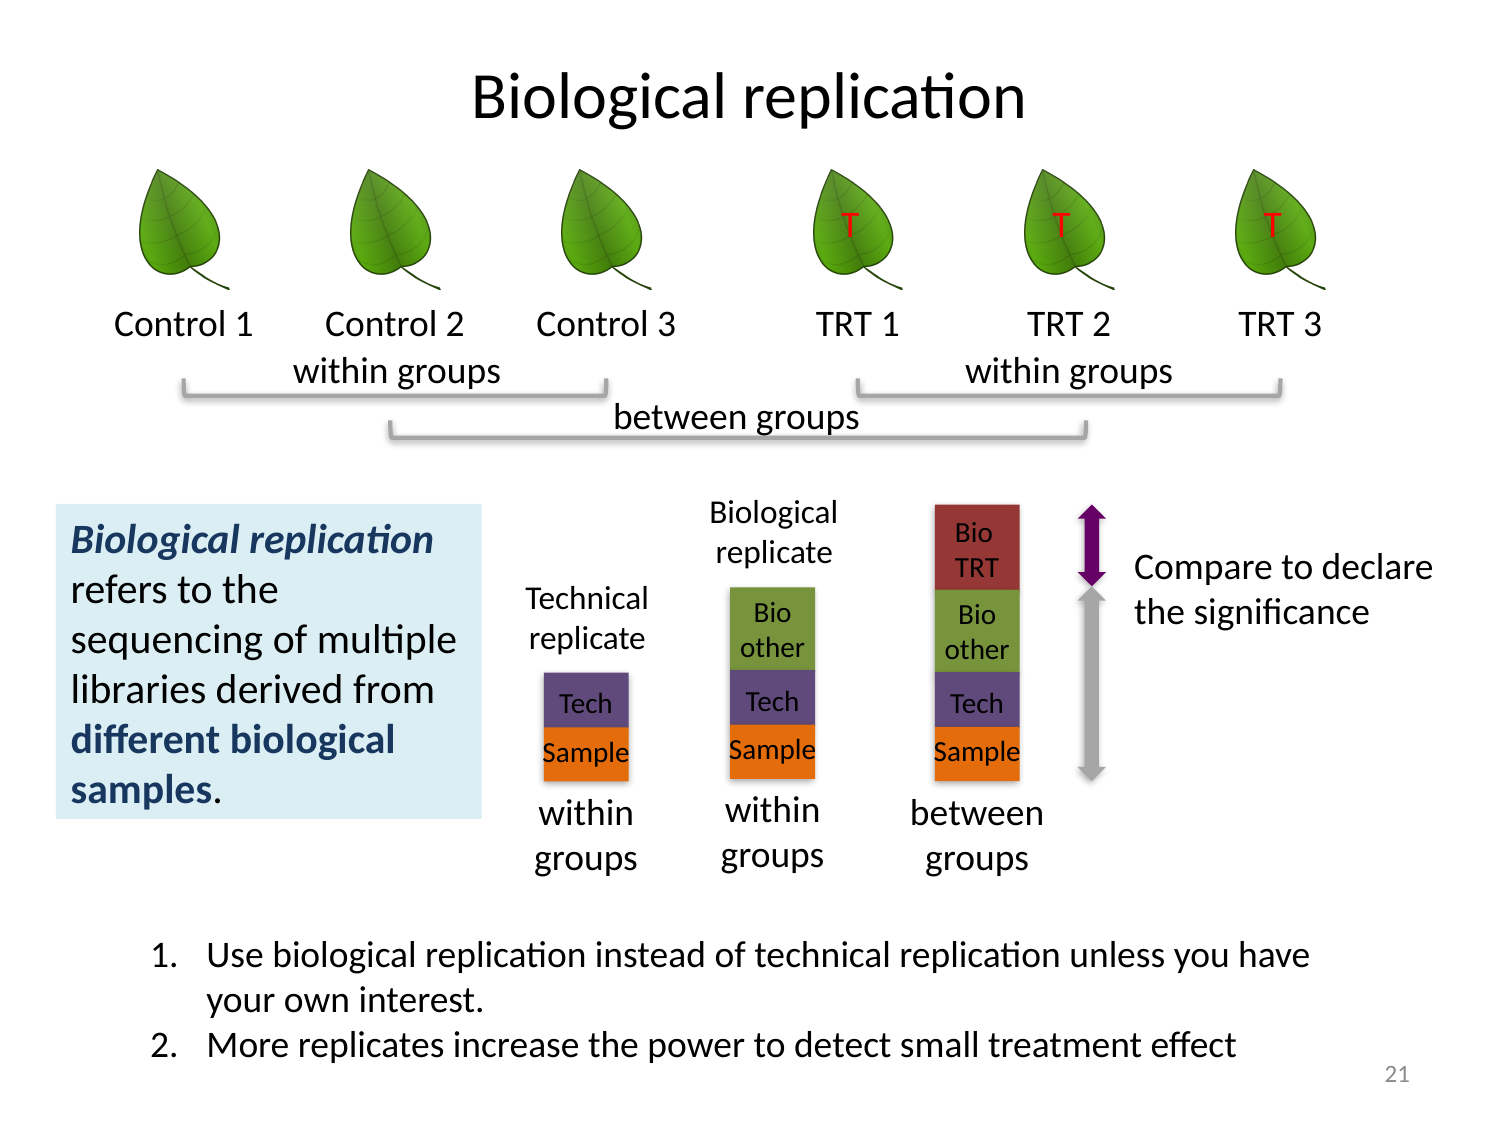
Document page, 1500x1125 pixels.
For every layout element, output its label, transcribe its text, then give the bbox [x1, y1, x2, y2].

text_box Use biological replication instead of technical replication unless you have your own interest. More replicates increase the power to detect small treatment effect [135, 922, 1375, 1073]
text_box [1077, 504, 1463, 782]
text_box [507, 568, 668, 887]
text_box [97, 169, 1339, 446]
title Biological replication [75, 45, 1425, 141]
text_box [886, 504, 1068, 888]
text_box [693, 482, 855, 884]
slide_number 21 [1074, 1042, 1425, 1103]
text_box Biological replication refers to the sequencing of multiple libraries derived from different biological samples. [55, 503, 482, 819]
